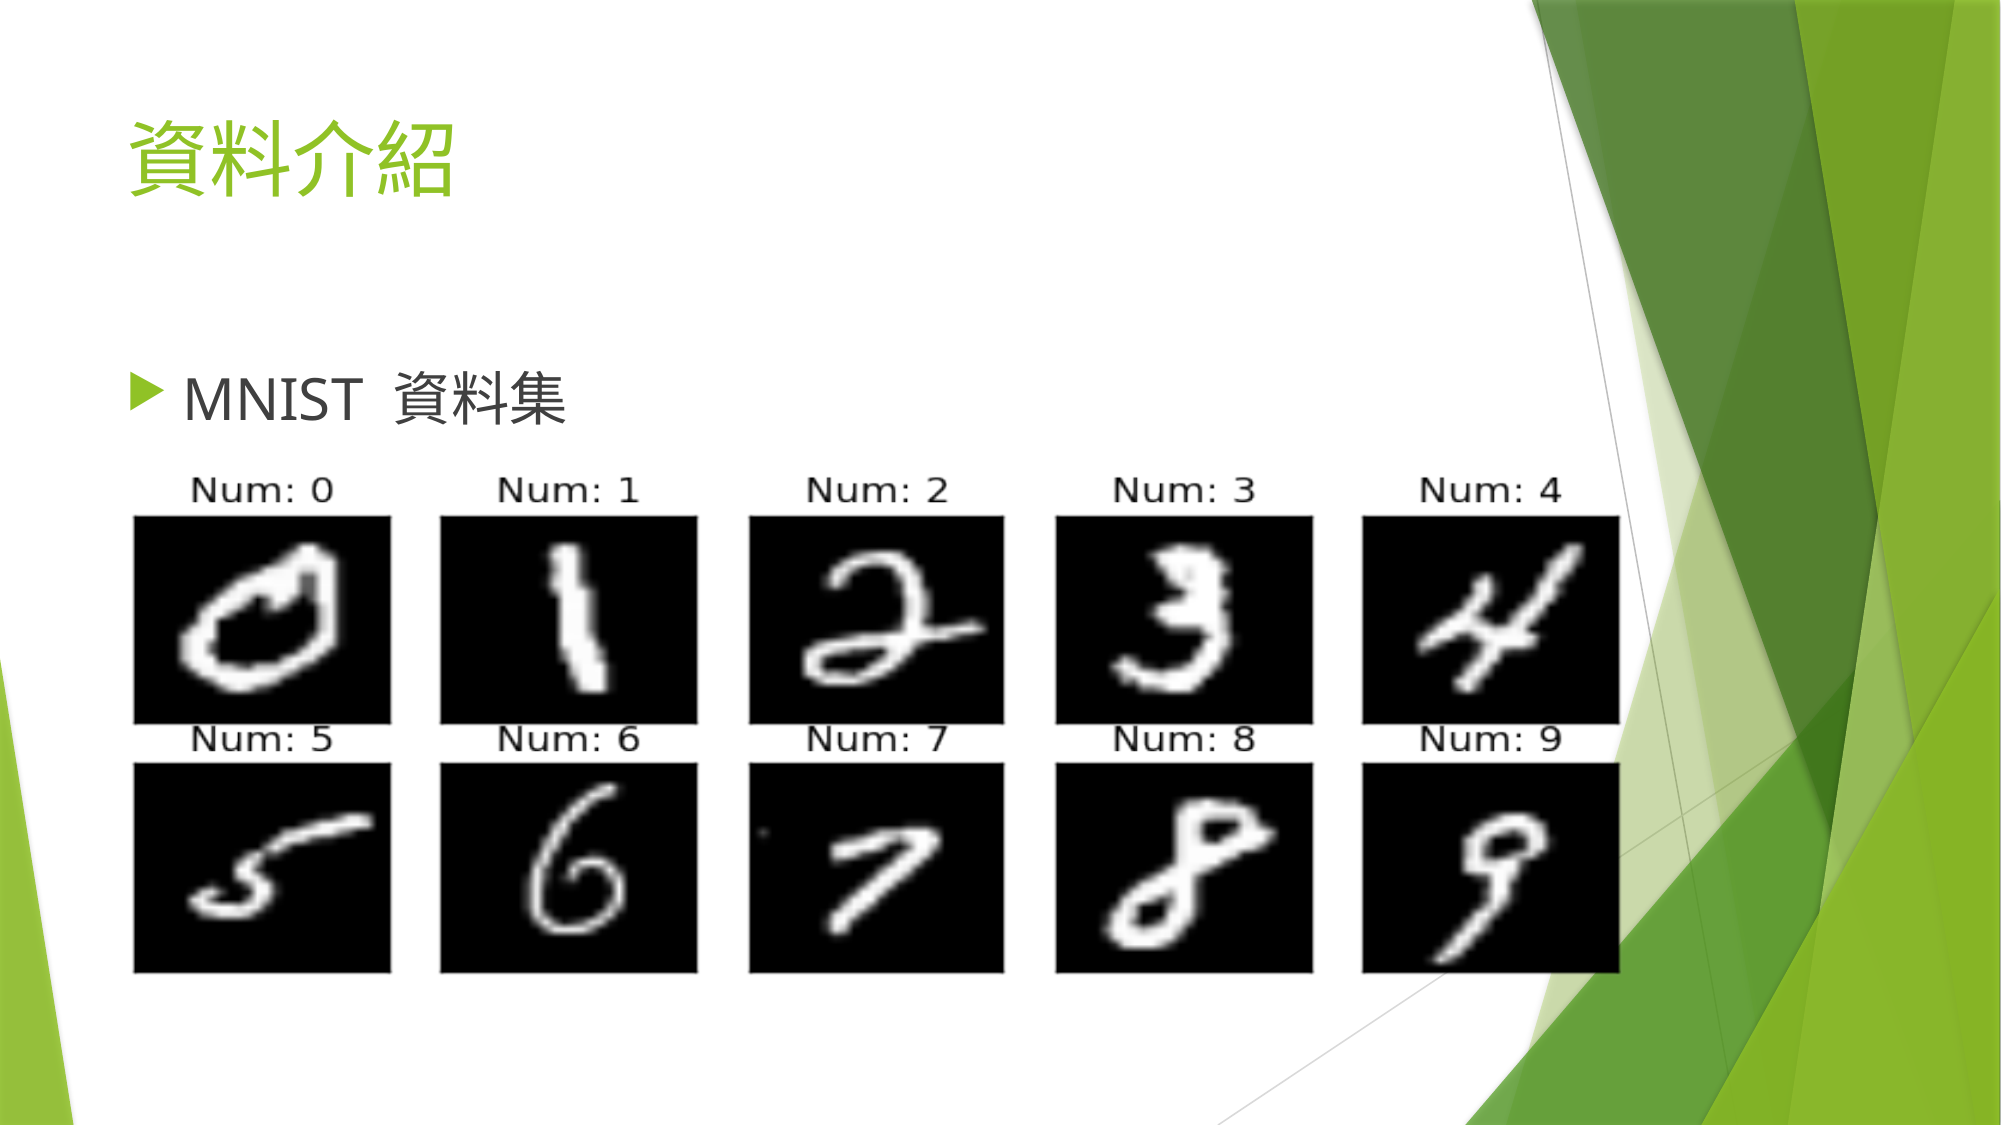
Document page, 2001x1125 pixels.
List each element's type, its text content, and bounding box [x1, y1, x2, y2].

list MNIST 資料集 [111, 354, 1522, 455]
title 資料介紹 [111, 99, 1522, 317]
picture [110, 456, 1639, 992]
